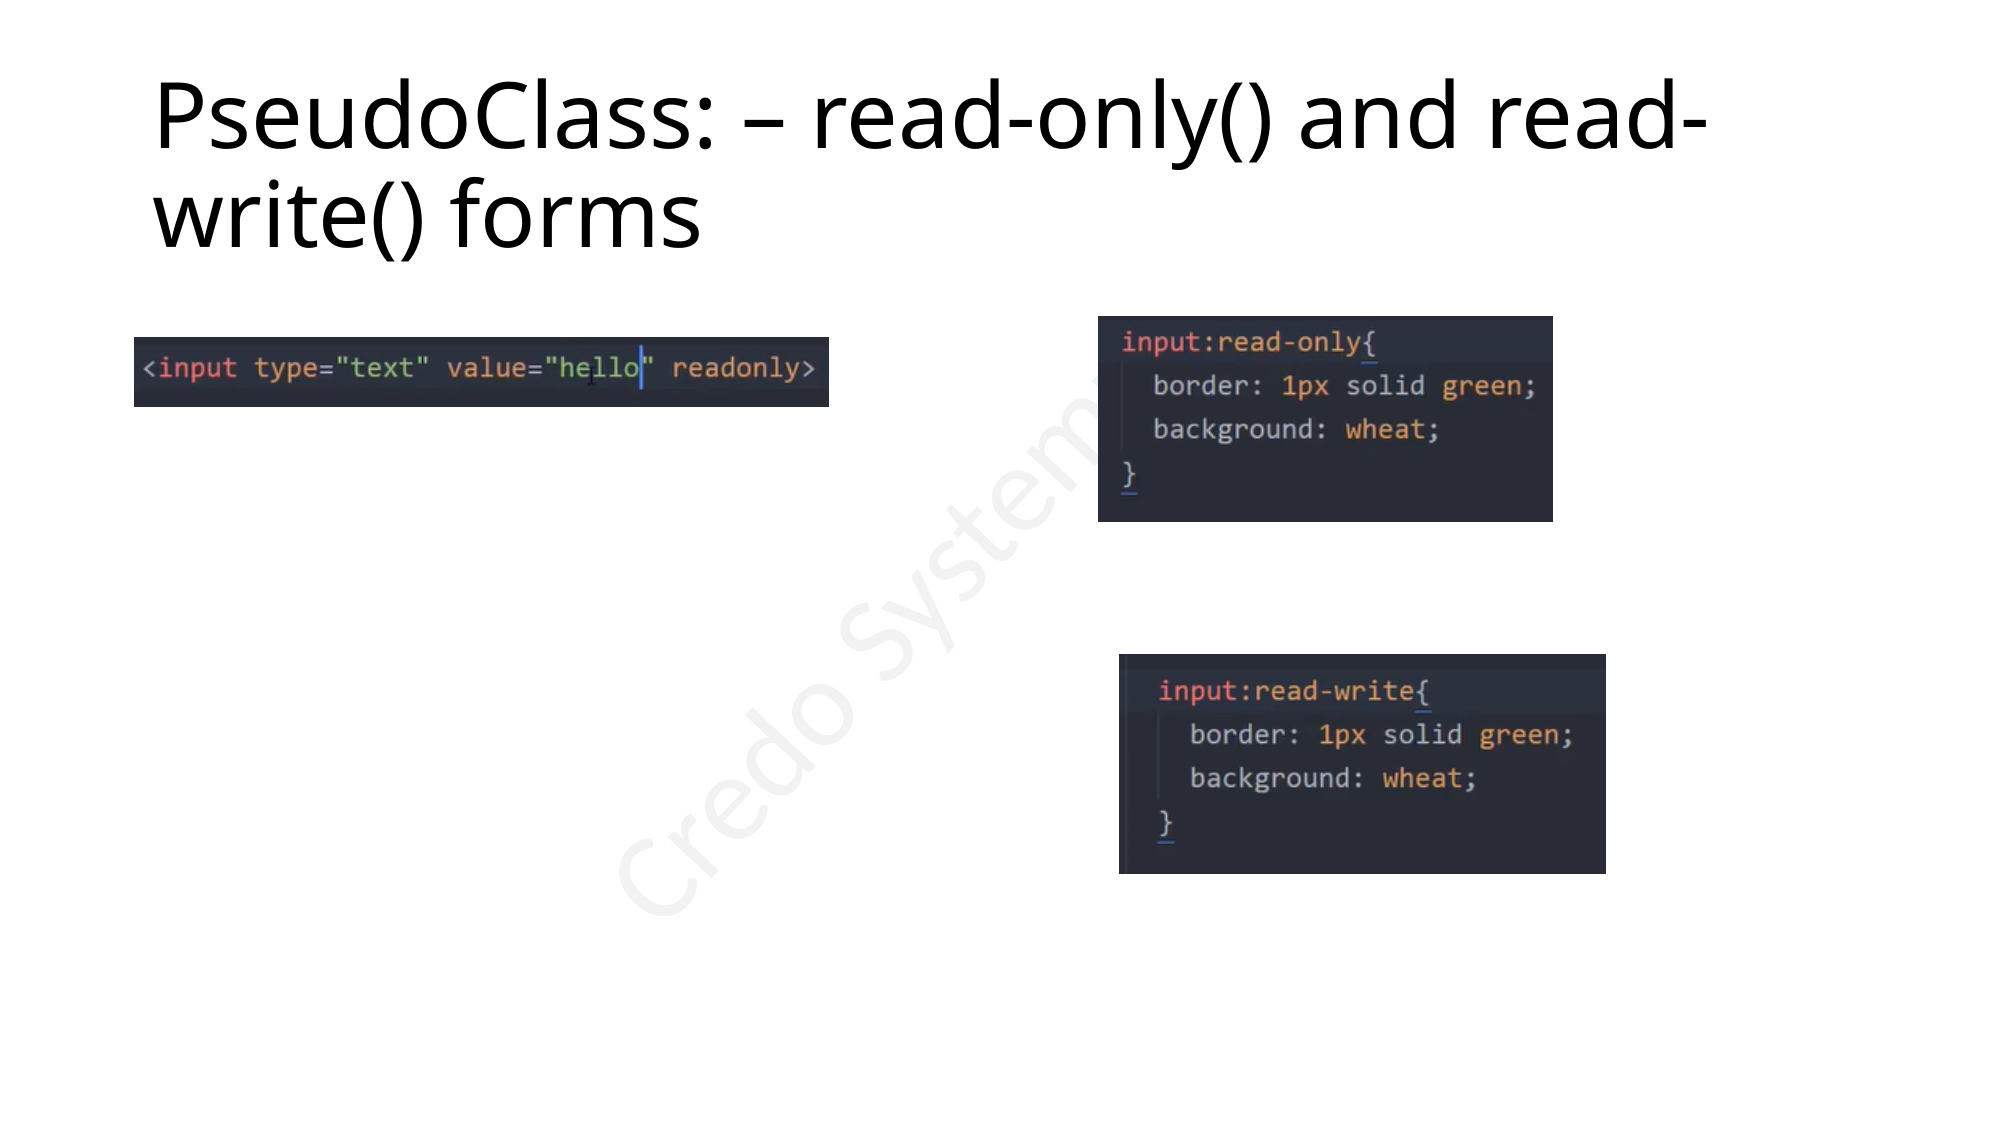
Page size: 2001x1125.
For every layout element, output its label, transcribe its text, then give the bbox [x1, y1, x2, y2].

title PseudoClass: – read-only() and read-write() forms [137, 59, 1863, 278]
picture [134, 337, 829, 407]
picture [1098, 316, 1554, 522]
picture [1119, 654, 1606, 874]
